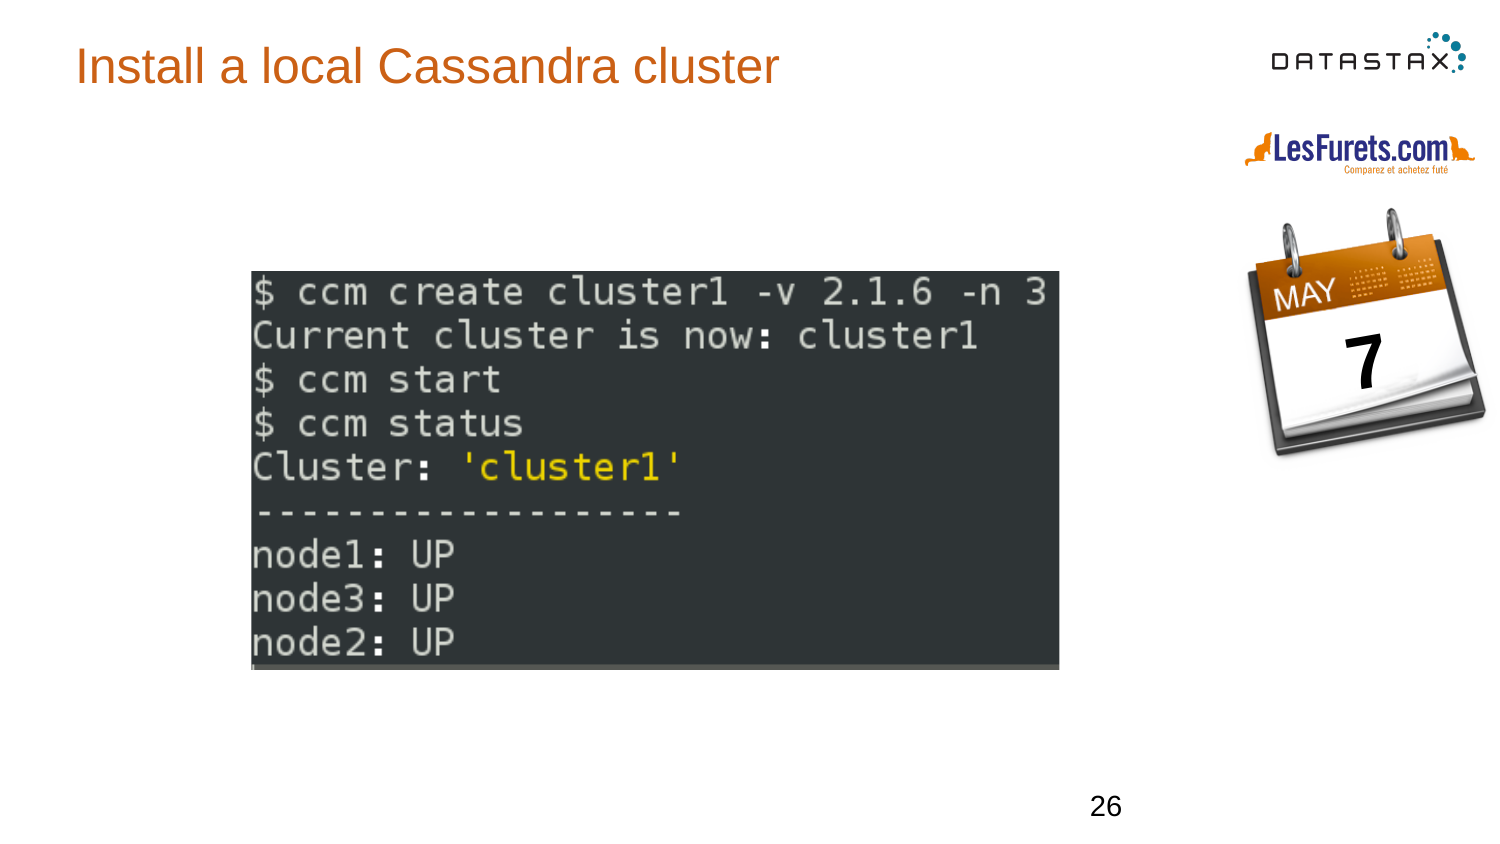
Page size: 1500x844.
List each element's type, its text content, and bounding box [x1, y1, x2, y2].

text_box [1235, 205, 1500, 471]
picture [250, 270, 1060, 670]
slide_number ‹#› [1074, 782, 1425, 827]
picture [1272, 32, 1466, 73]
title Install a local Cassandra cluster [75, 33, 1236, 116]
picture [1244, 132, 1475, 175]
